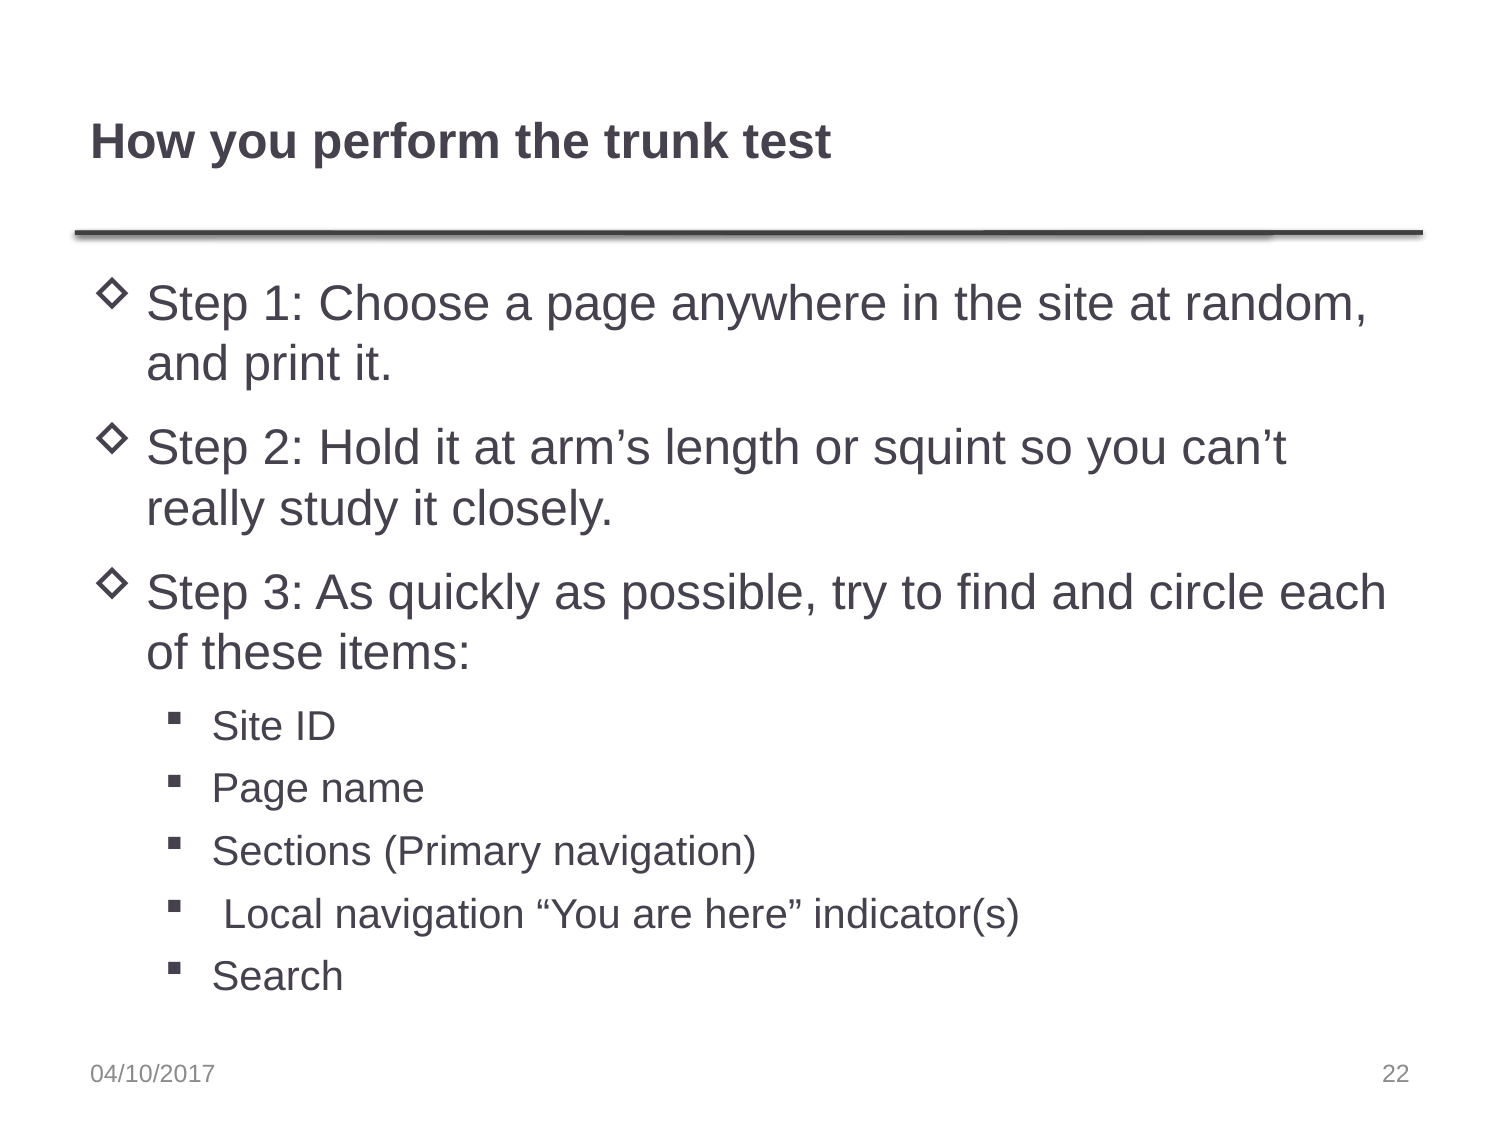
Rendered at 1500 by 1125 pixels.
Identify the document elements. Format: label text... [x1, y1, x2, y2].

title How you perform the trunk test [74, 44, 1272, 233]
slide_number 22 [1074, 1042, 1425, 1103]
list Step 1: Choose a page anywhere in the site at random, and print it. Step 2: Hold it at arm’s length or squint so you can’t really study it closely. Step 3: As quickly as possible, try to find and circle each of these items: Site ID Page name Sections (Primary navigation) Local navigation “You are here” indicator(s) Search [75, 262, 1425, 1103]
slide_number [75, 1042, 425, 1103]
